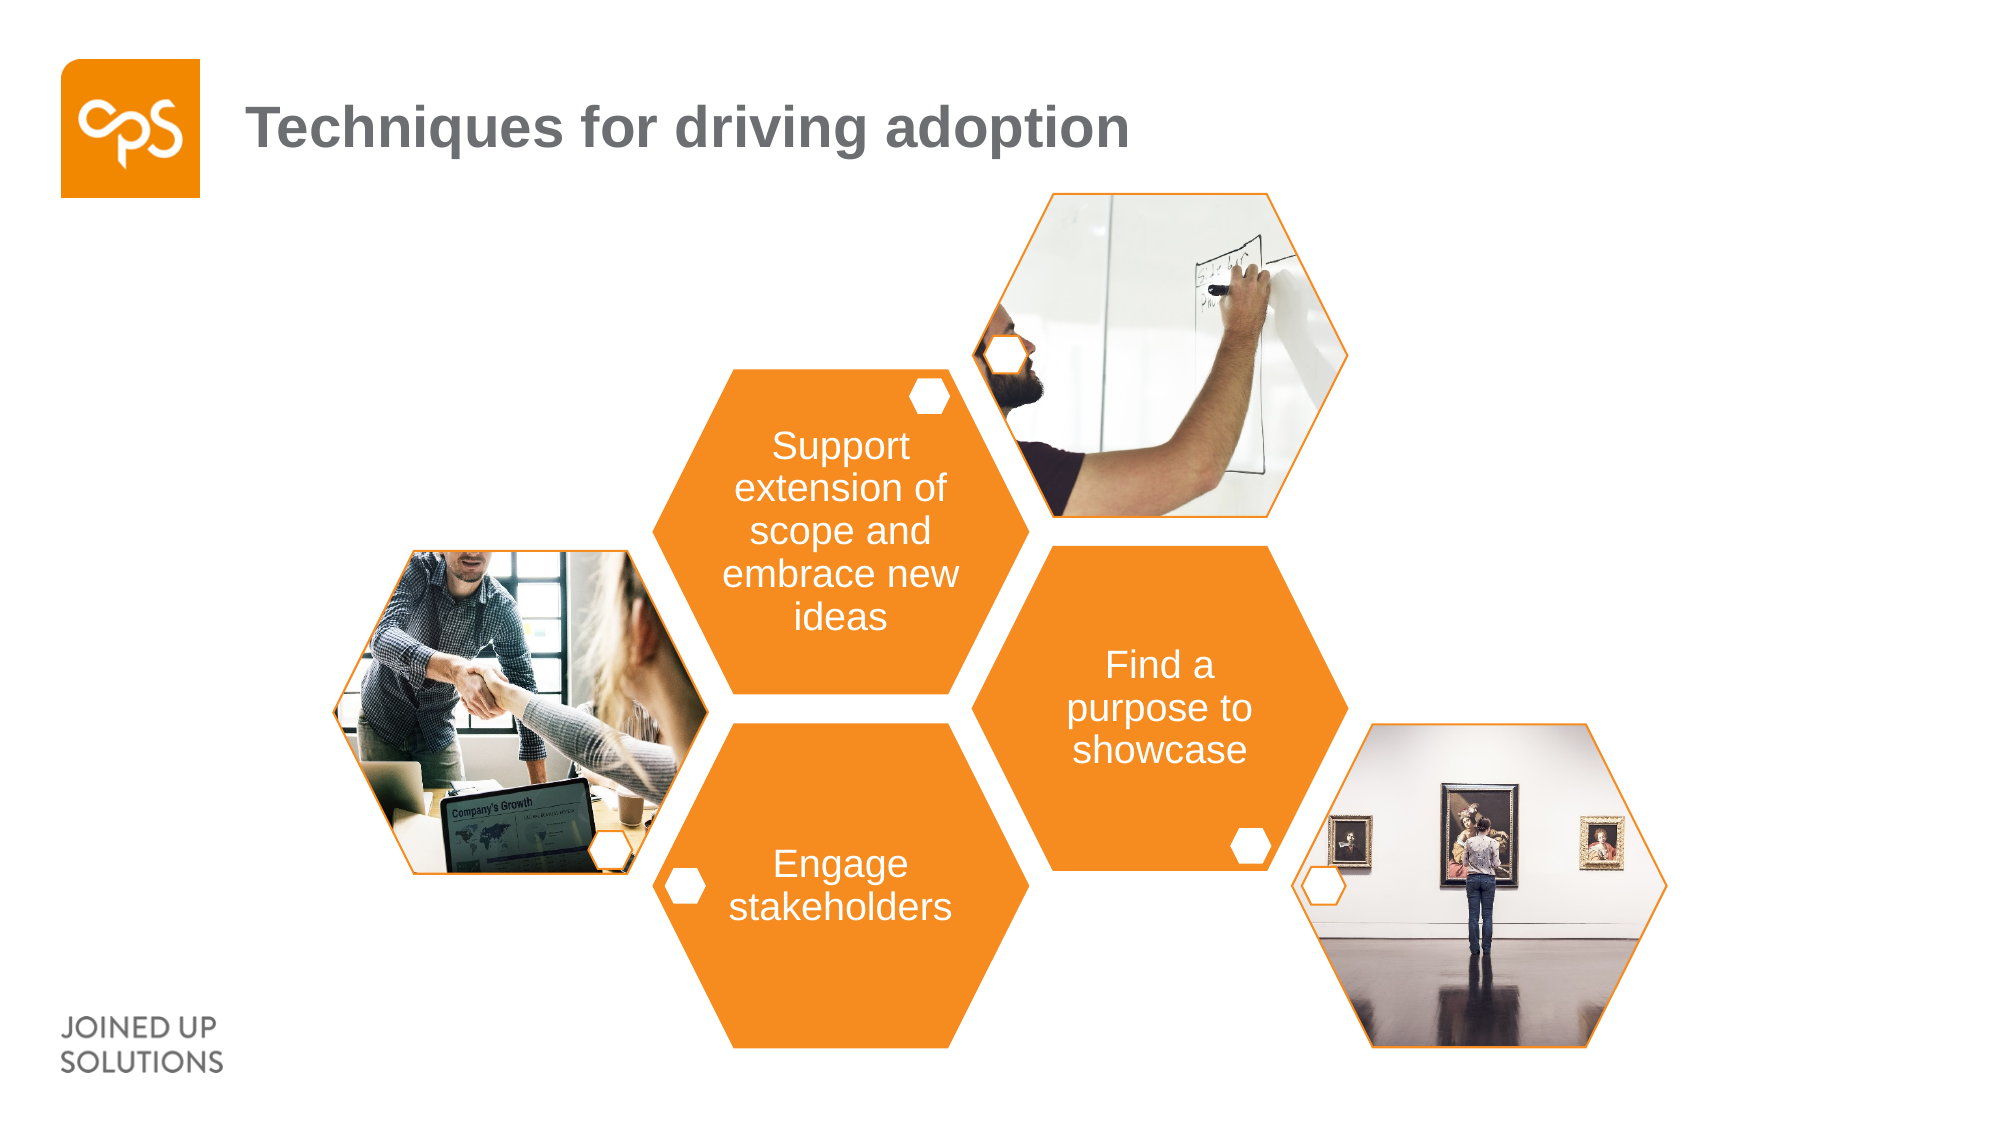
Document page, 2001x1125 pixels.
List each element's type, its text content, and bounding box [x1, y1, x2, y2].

title Techniques for driving adoption [230, 59, 1956, 198]
picture [61, 1016, 224, 1073]
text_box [333, 176, 1667, 1066]
picture [61, 59, 200, 198]
